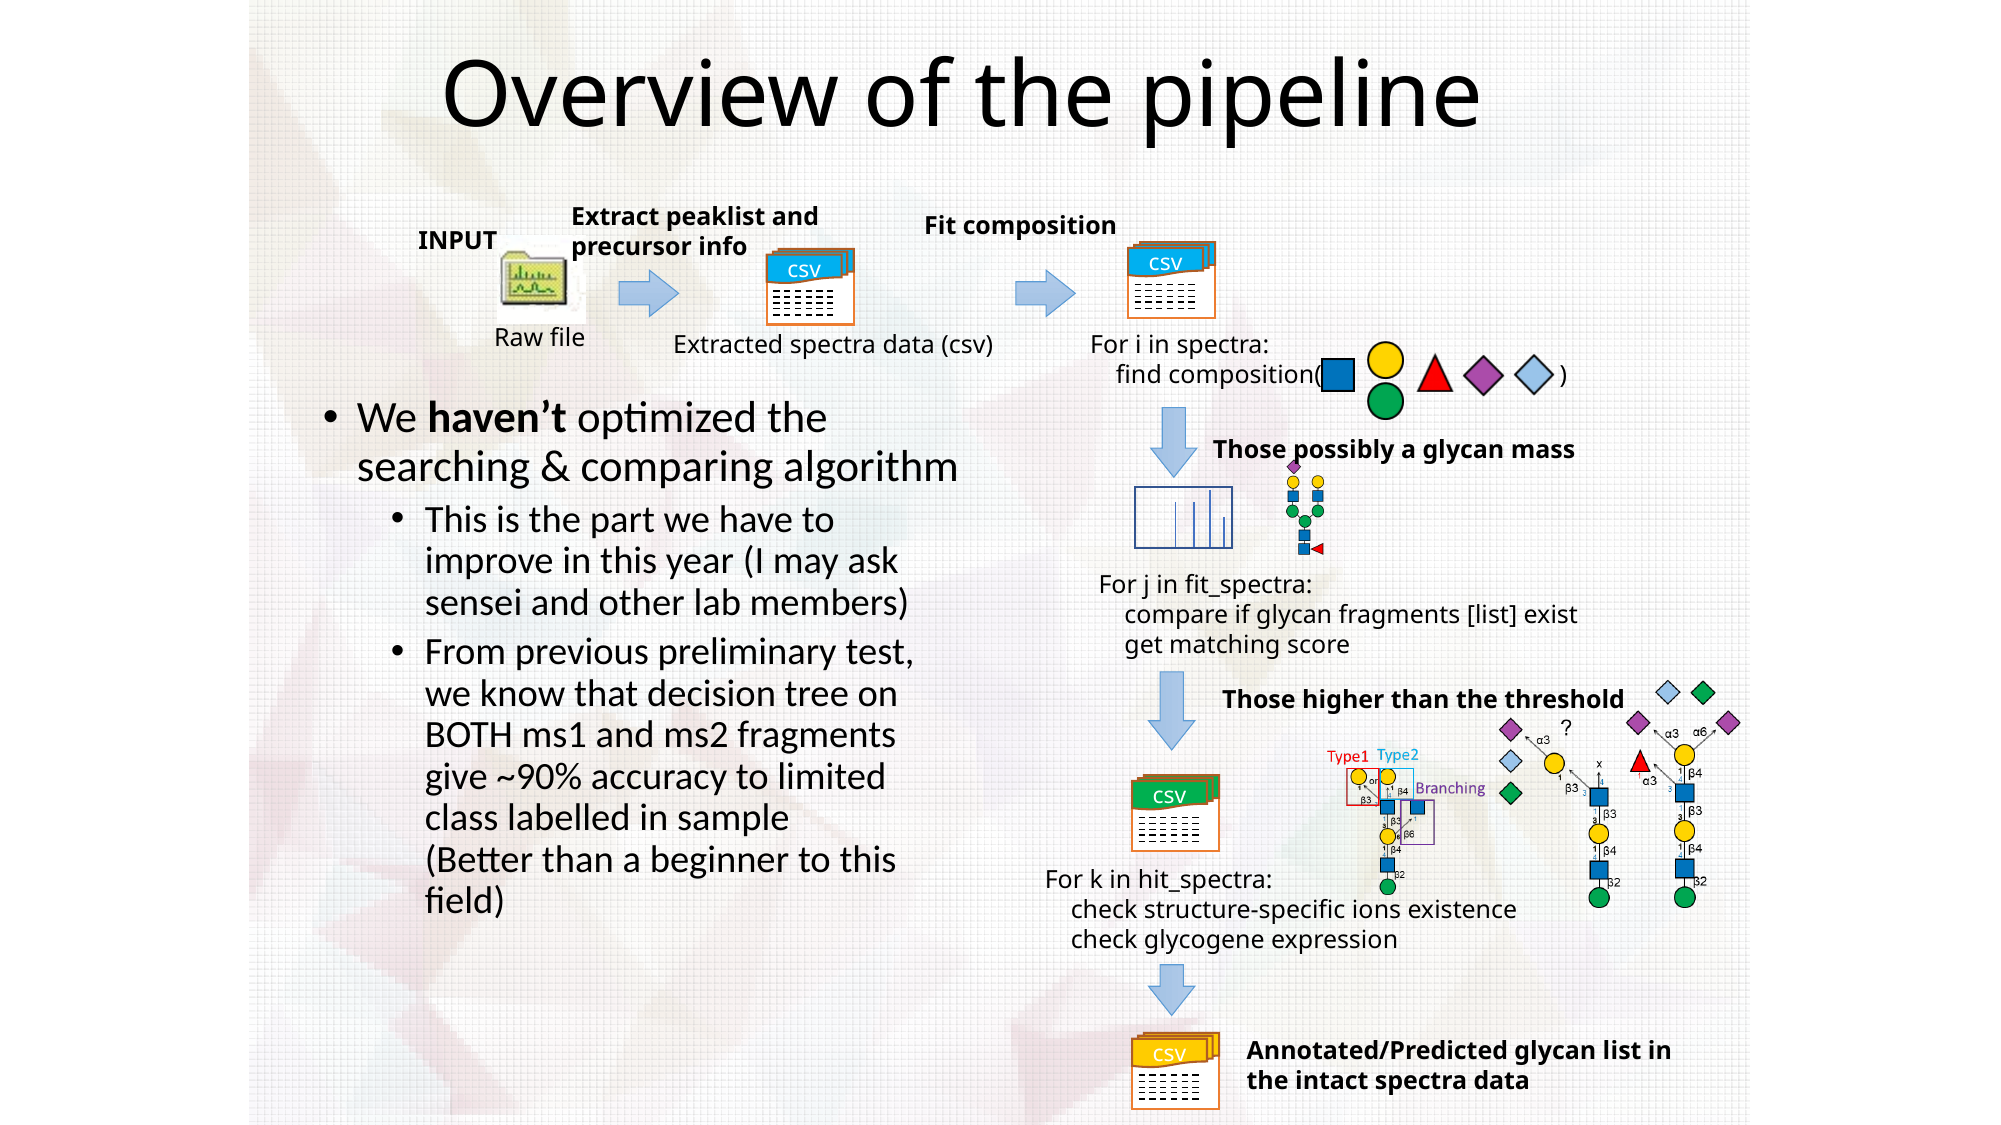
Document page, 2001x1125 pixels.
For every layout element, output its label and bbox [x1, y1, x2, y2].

picture [249, 0, 1750, 1125]
text_box [1128, 242, 1216, 318]
text_box [1132, 775, 1220, 851]
text_box [1132, 1032, 1220, 1109]
text_box [1134, 486, 1232, 549]
text_box [479, 235, 608, 360]
text_box [658, 248, 1015, 367]
